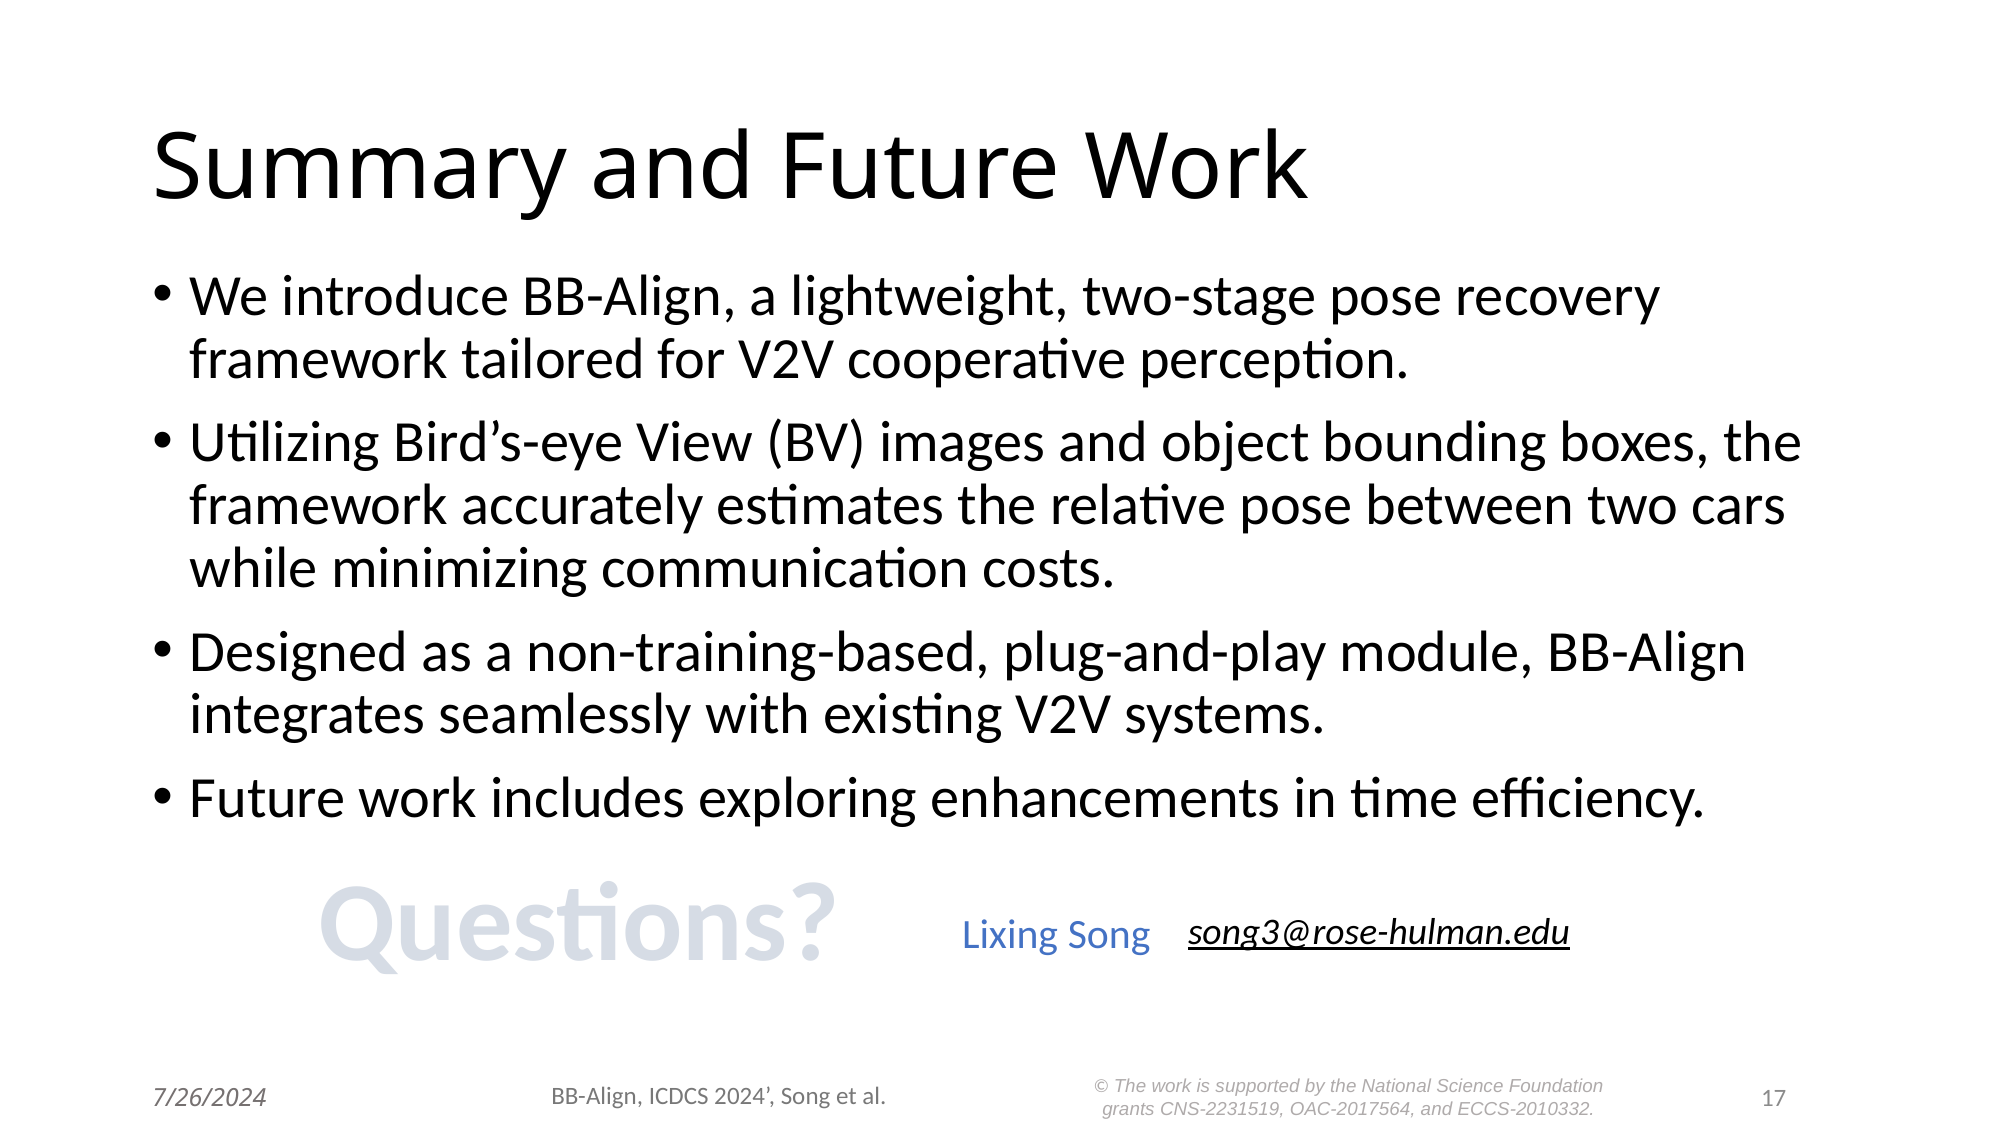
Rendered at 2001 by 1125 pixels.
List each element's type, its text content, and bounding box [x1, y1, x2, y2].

title Summary and Future Work [137, 59, 1863, 257]
footer BB-Align, ICDCS 2024’, Song et al. [381, 1065, 1057, 1125]
text_box Questions? [303, 840, 856, 991]
text_box Lixing Song [947, 899, 1166, 965]
list We introduce BB-Align, a lightweight, two-stage pose recovery framework tailored for V2V cooperative perception. Utilizing Bird’s-eye View (BV) images and object bounding boxes, the framework accurately estimates the relative pose between two cars while minimizing communication costs. Designed as a non-training-based, plug-and-play module, BB-Align integrates seamlessly with existing V2V systems. Future work includes exploring enhancements in time efficiency. [137, 257, 1863, 841]
slide_number 16 [1691, 1066, 1802, 1125]
text_box song3@rose-hulman.edu [1173, 899, 1594, 960]
